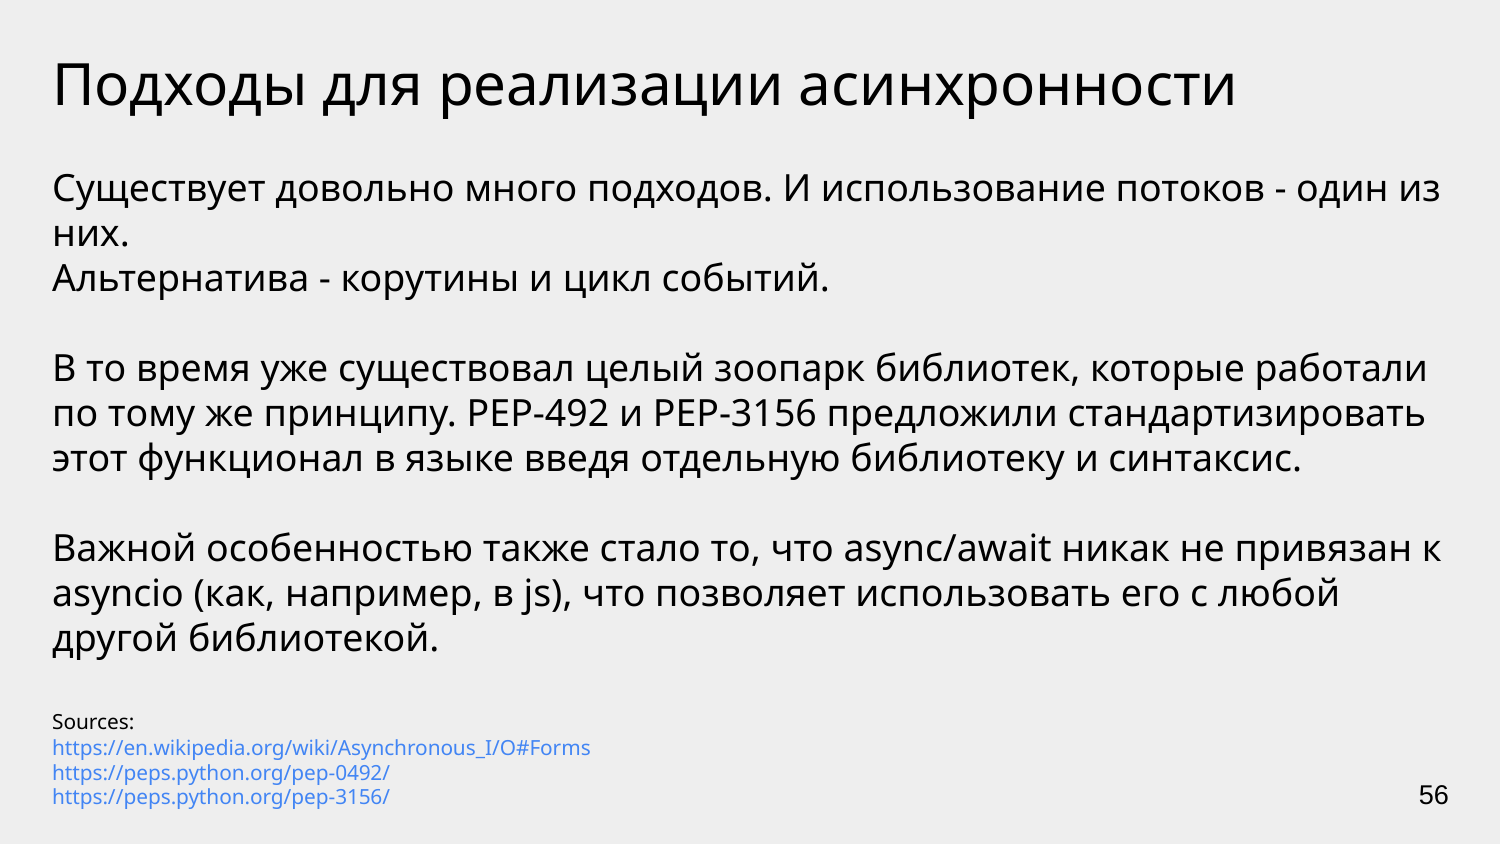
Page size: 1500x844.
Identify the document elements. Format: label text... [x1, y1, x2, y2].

slide_number ‹#› [1387, 762, 1480, 830]
title Подходы для реализации асинхронности [37, 32, 1477, 147]
list Существует довольно много подходов. И использование потоков - один из них. Альтернатива - корутины и цикл событий. В то время уже существовал целый зоопарк библиотек, которые работали по тому же принципу. PEP-492 и PEP-3156 предложили стандартизировать этот функционал в языке введя отдельную библиотеку и синтаксис. Важной особенностью также стало то, что async/await никак не привязан к asyncio (как, например, в js), что позволяет использовать его с любой другой библиотекой. Sources: https://en.wikipedia.org/wiki/Asynchronous_I/O#Forms https://peps.python.org/pep-0492/ https://peps.python.org/pep-3156/ [37, 149, 1480, 761]
